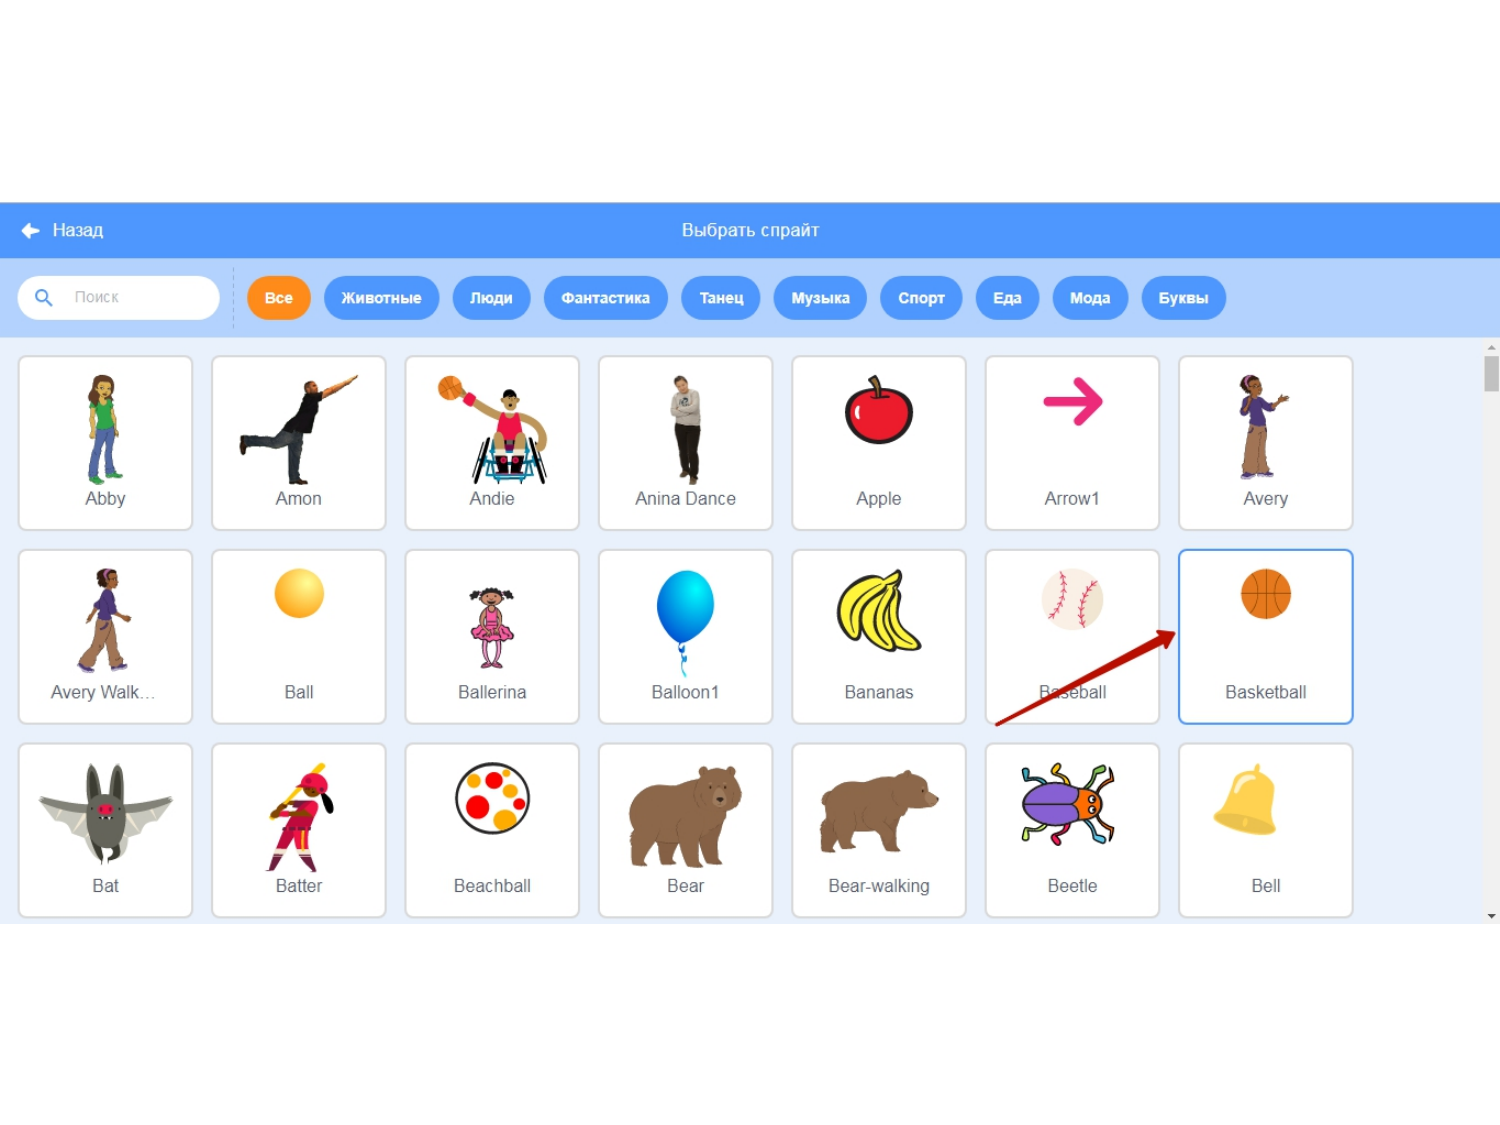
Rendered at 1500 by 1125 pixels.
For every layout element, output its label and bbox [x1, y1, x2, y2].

picture [0, 200, 1500, 925]
